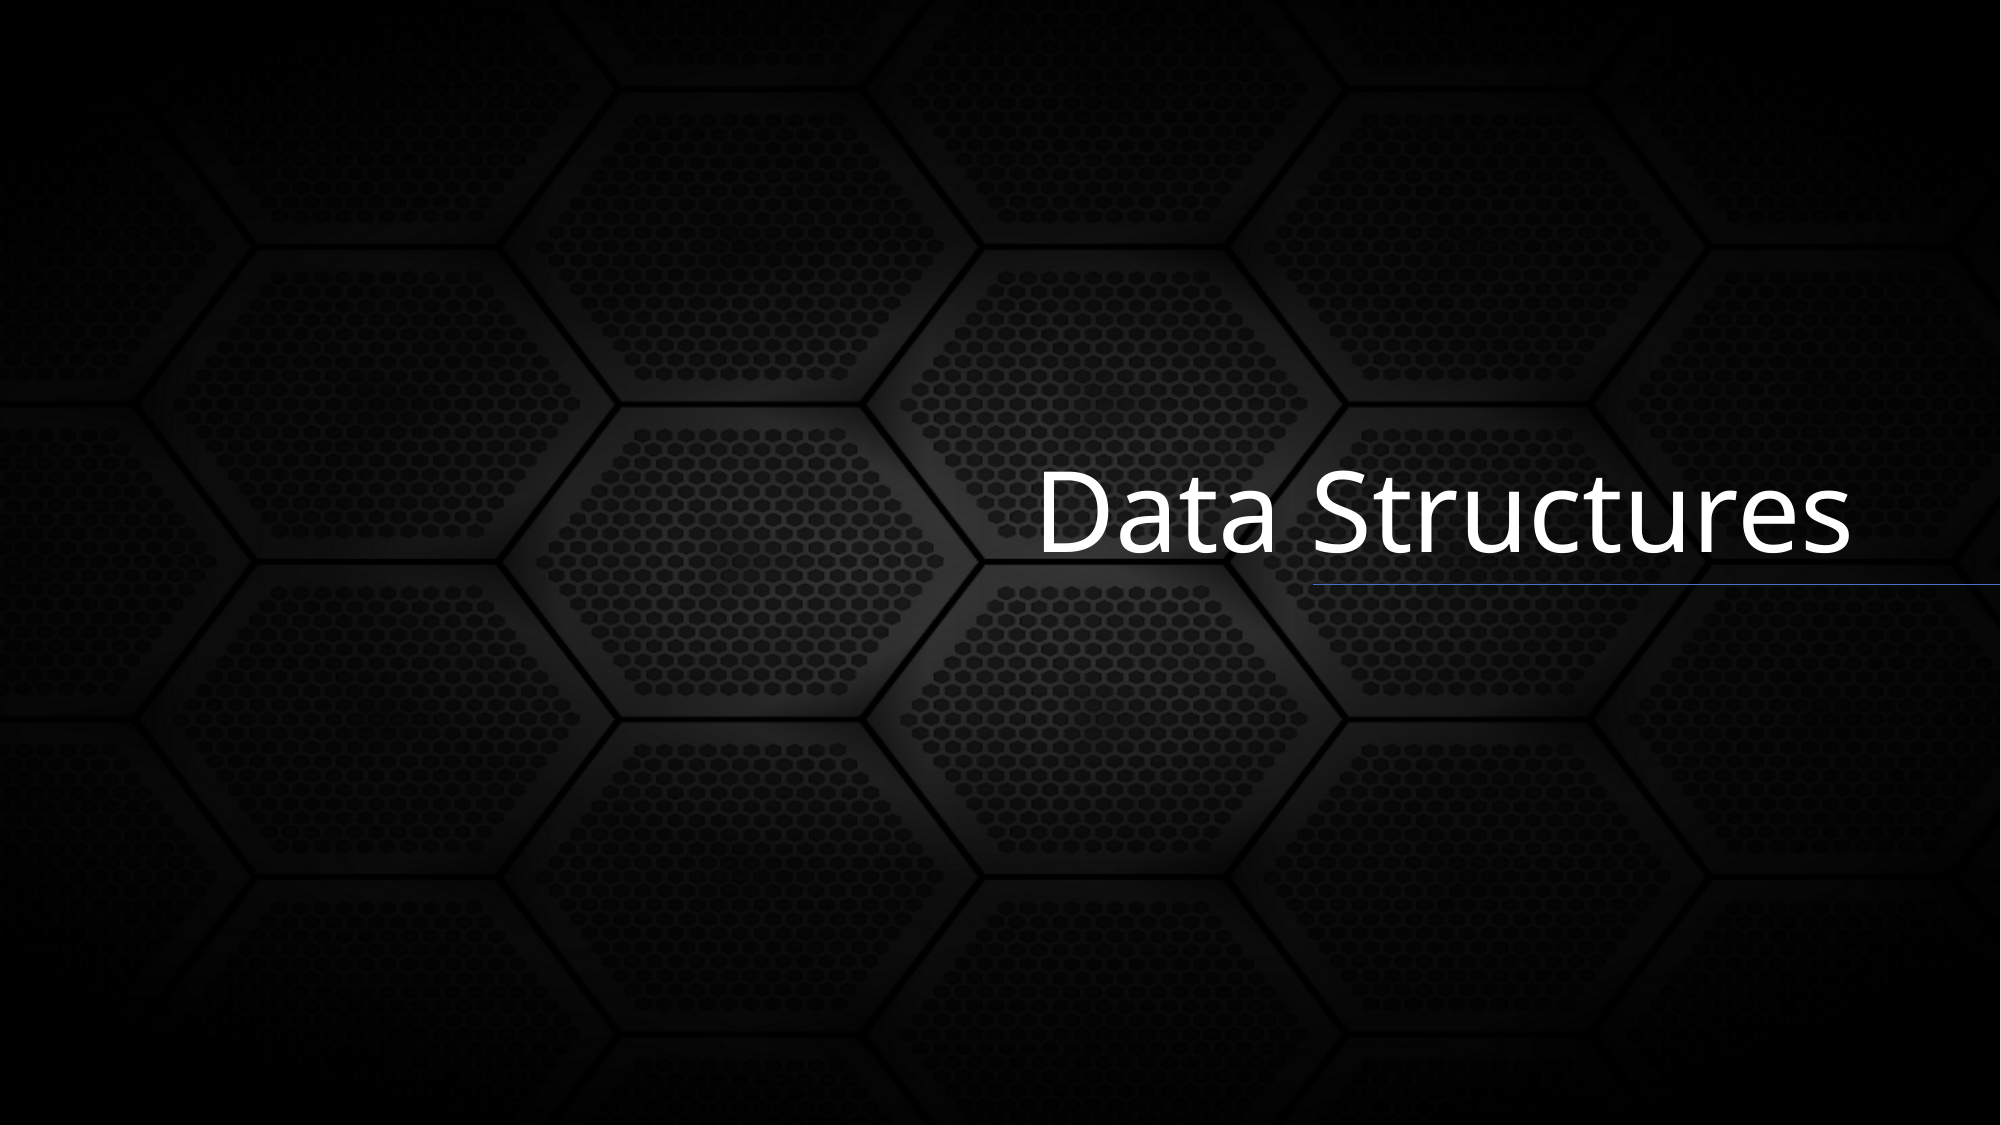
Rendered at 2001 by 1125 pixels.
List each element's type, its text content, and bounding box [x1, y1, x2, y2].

text_box Data Structures [1018, 432, 2000, 583]
picture [0, 0, 2001, 1125]
